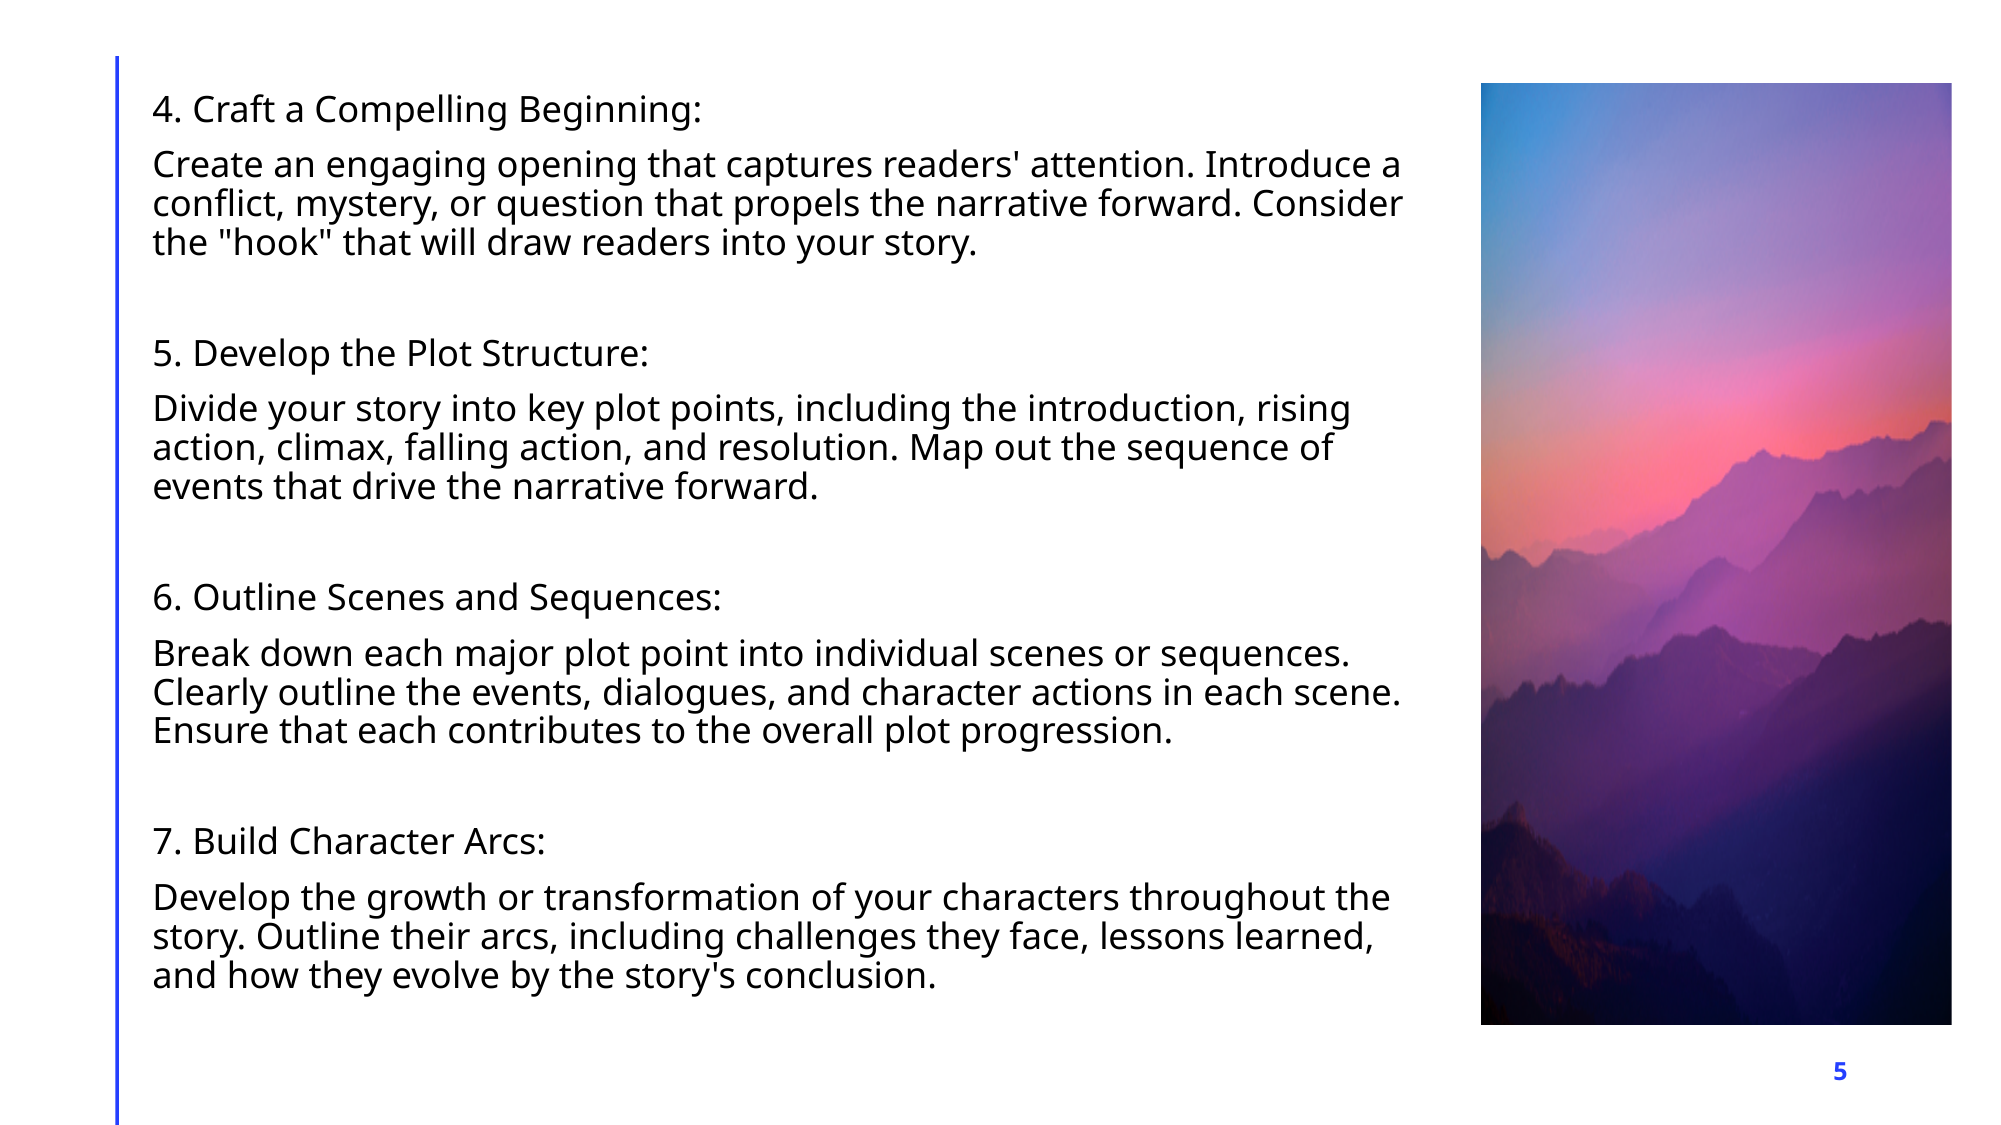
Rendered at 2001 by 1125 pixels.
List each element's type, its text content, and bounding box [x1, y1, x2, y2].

slide_number 5 [1412, 1042, 1863, 1103]
picture [1480, 83, 1952, 1025]
list 4. Craft a Compelling Beginning: Create an engaging opening that captures readers' attention. Introduce a conflict, mystery, or question that propels the narrative forward. Consider the "hook" that will draw readers into your story. 5. Develop the Plot Structure: Divide your story into key plot points, including the introduction, rising action, climax, falling action, and resolution. Map out the sequence of events that drive the narrative forward. 6. Outline Scenes and Sequences: Break down each major plot point into individual scenes or sequences. Clearly outline the events, dialogues, and character actions in each scene. Ensure that each contributes to the overall plot progression. 7. Build Character Arcs: Develop the growth or transformation of your characters throughout the story. Outline their arcs, including challenges they face, lessons learned, and how they evolve by the story's conclusion. [137, 83, 1433, 1014]
